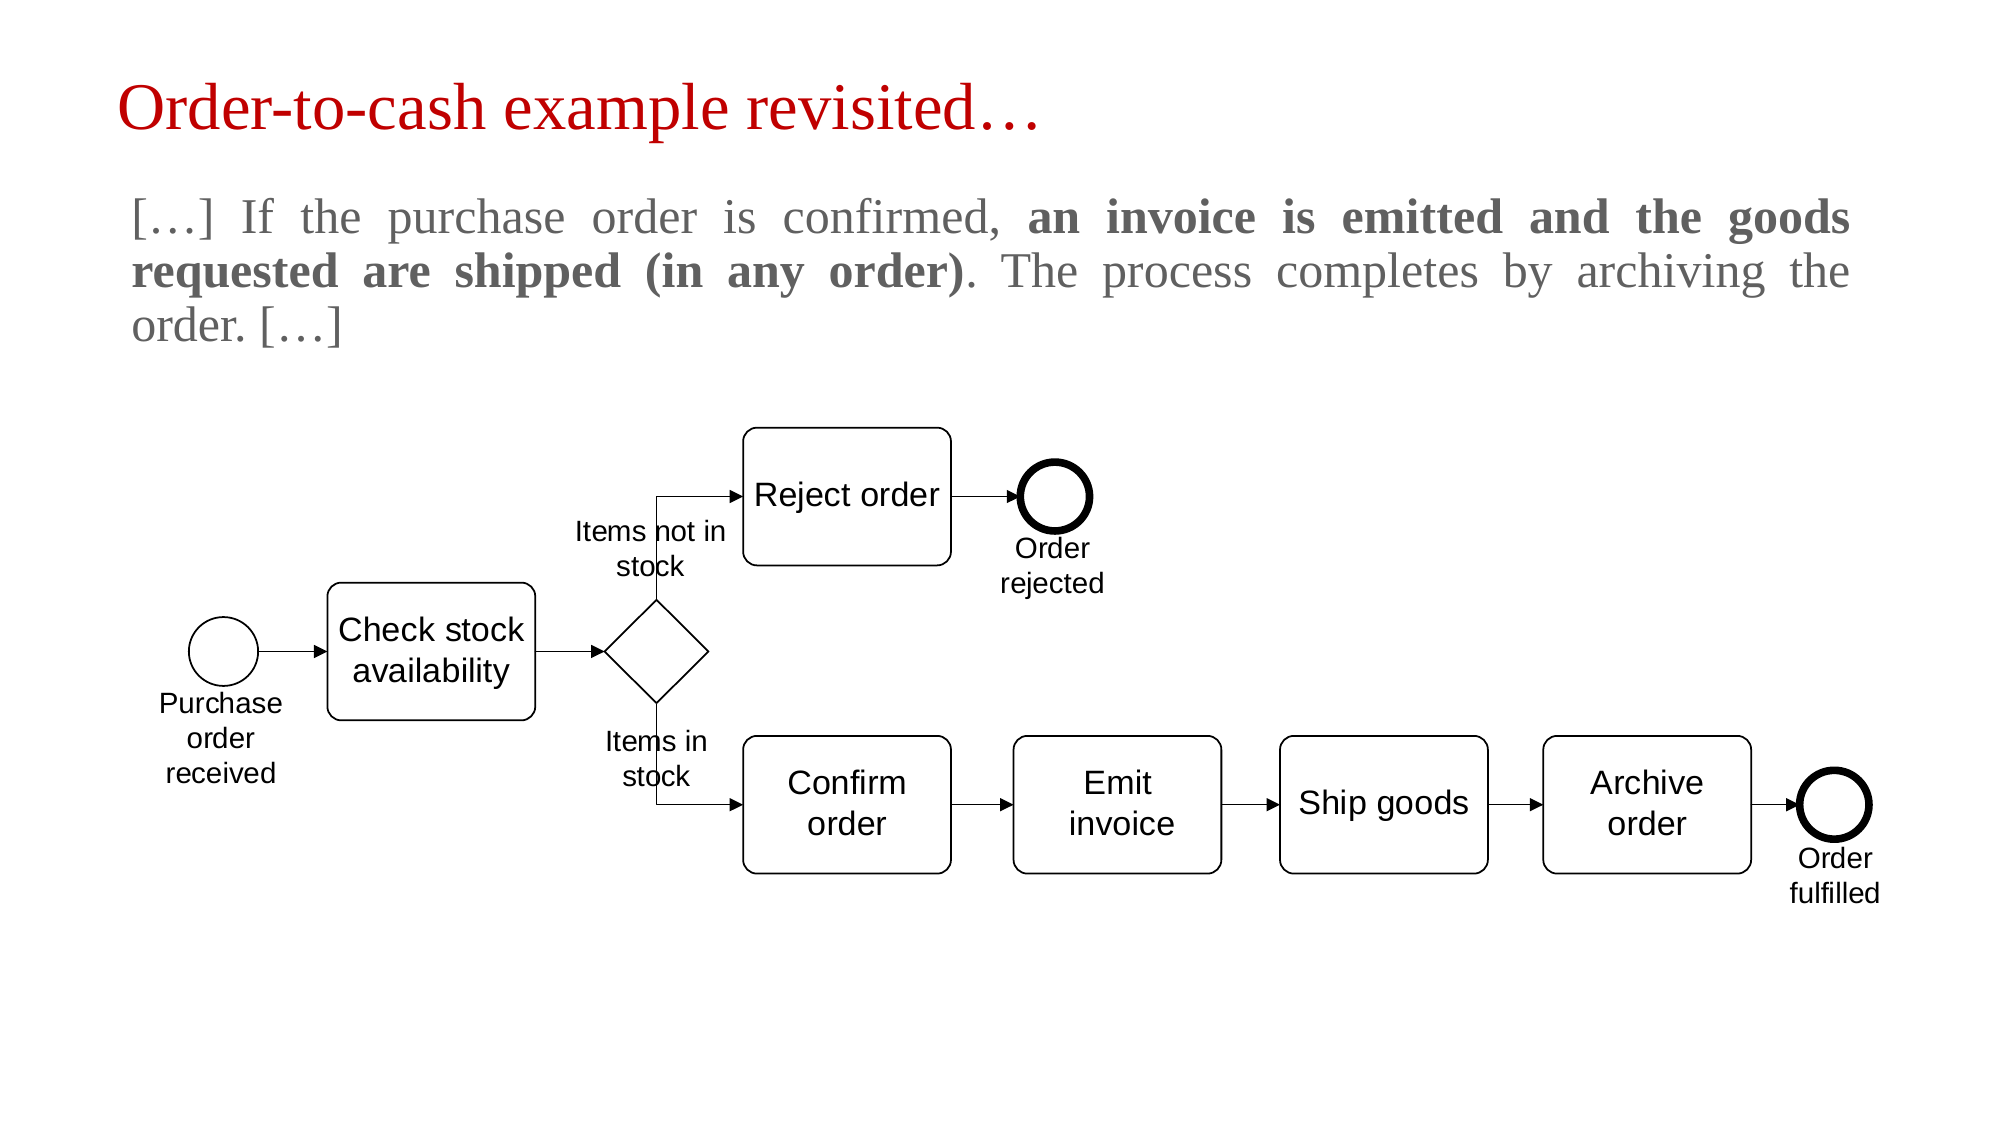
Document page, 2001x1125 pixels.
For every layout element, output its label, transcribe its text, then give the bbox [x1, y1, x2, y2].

title Order-to-cash example revisited… [102, 42, 1867, 173]
list […] If the purchase order is confirmed, an invoice is emitted and the goods requested are shipped (in any order). The process completes by archiving the order. […] [116, 183, 1867, 424]
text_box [147, 423, 1884, 916]
